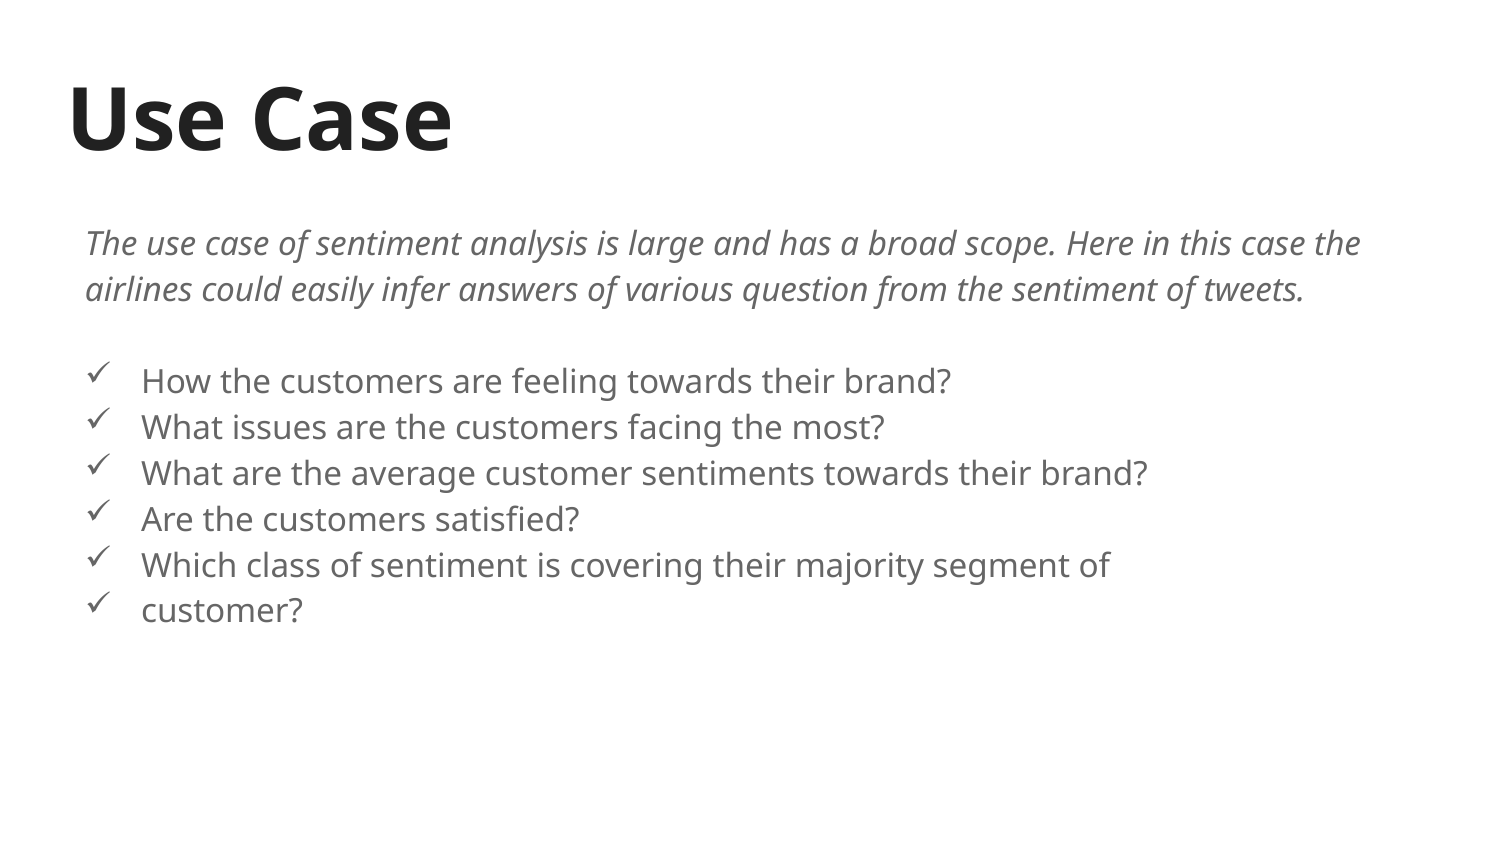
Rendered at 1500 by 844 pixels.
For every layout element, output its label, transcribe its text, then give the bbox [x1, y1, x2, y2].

title Use Case [51, 48, 1449, 180]
list The use case of sentiment analysis is large and has a broad scope. Here in this case the airlines could easily infer answers of various question from the sentiment of tweets. How the customers are feeling towards their brand? What issues are the customers facing the most? What are the average customer sentiments towards their brand? Are the customers satisfied? Which class of sentiment is covering their majority segment of customer? [51, 201, 1449, 750]
